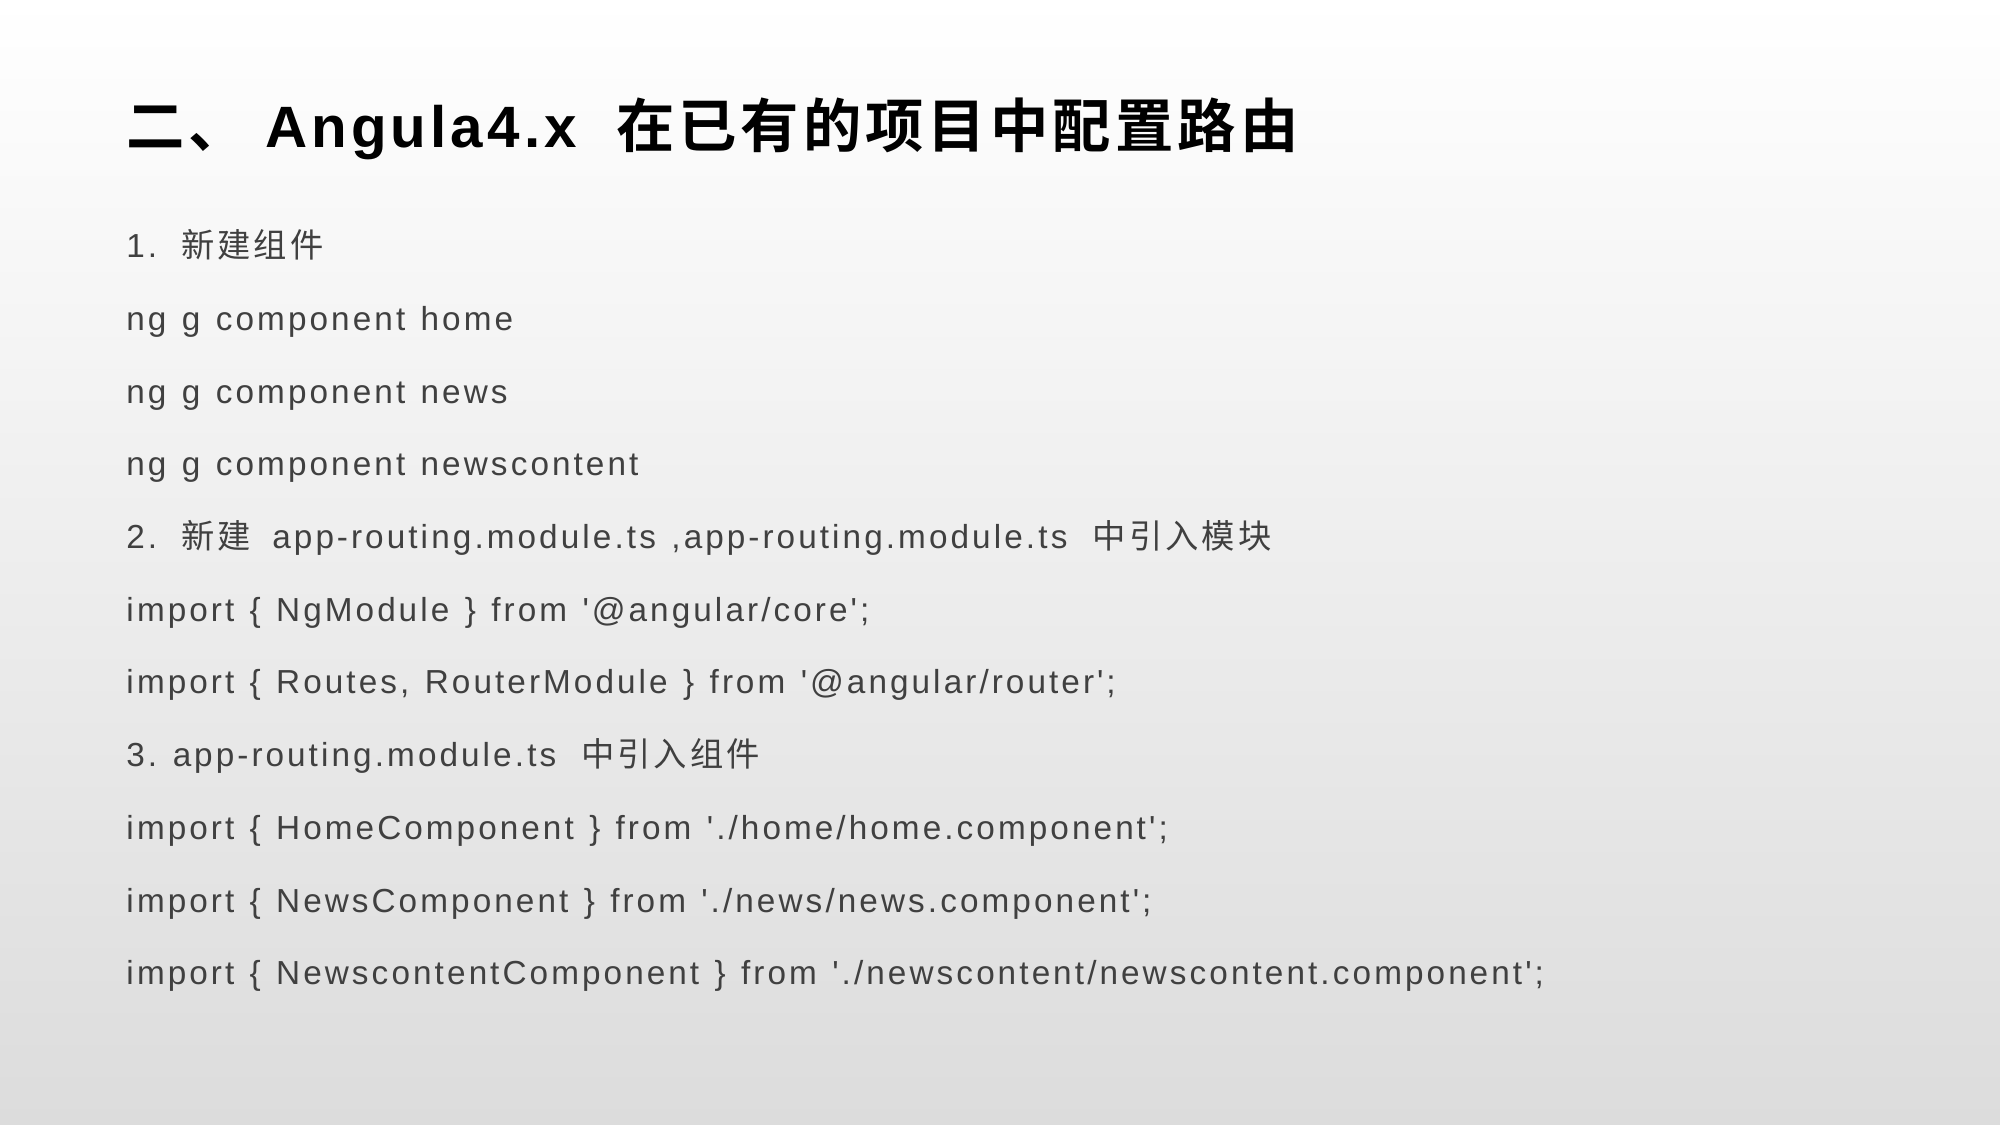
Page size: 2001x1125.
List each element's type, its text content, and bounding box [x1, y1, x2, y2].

list 1. 新建组件 ng g component home ng g component news ng g component newscontent 2. 新建 app-routing.module.ts ,app-routing.module.ts 中引入模块 import { NgModule } from '@angular/core'; import { Routes, RouterModule } from '@angular/router'; 3. app-routing.module.ts 中引入组件 import { HomeComponent } from './home/home.component'; import { NewsComponent } from './news/news.component'; import { NewscontentComponent } from './newscontent/newscontent.component'; [109, 212, 1891, 1040]
title 二、Angula4.x 在已有的项目中配置路由 [109, 70, 1891, 178]
